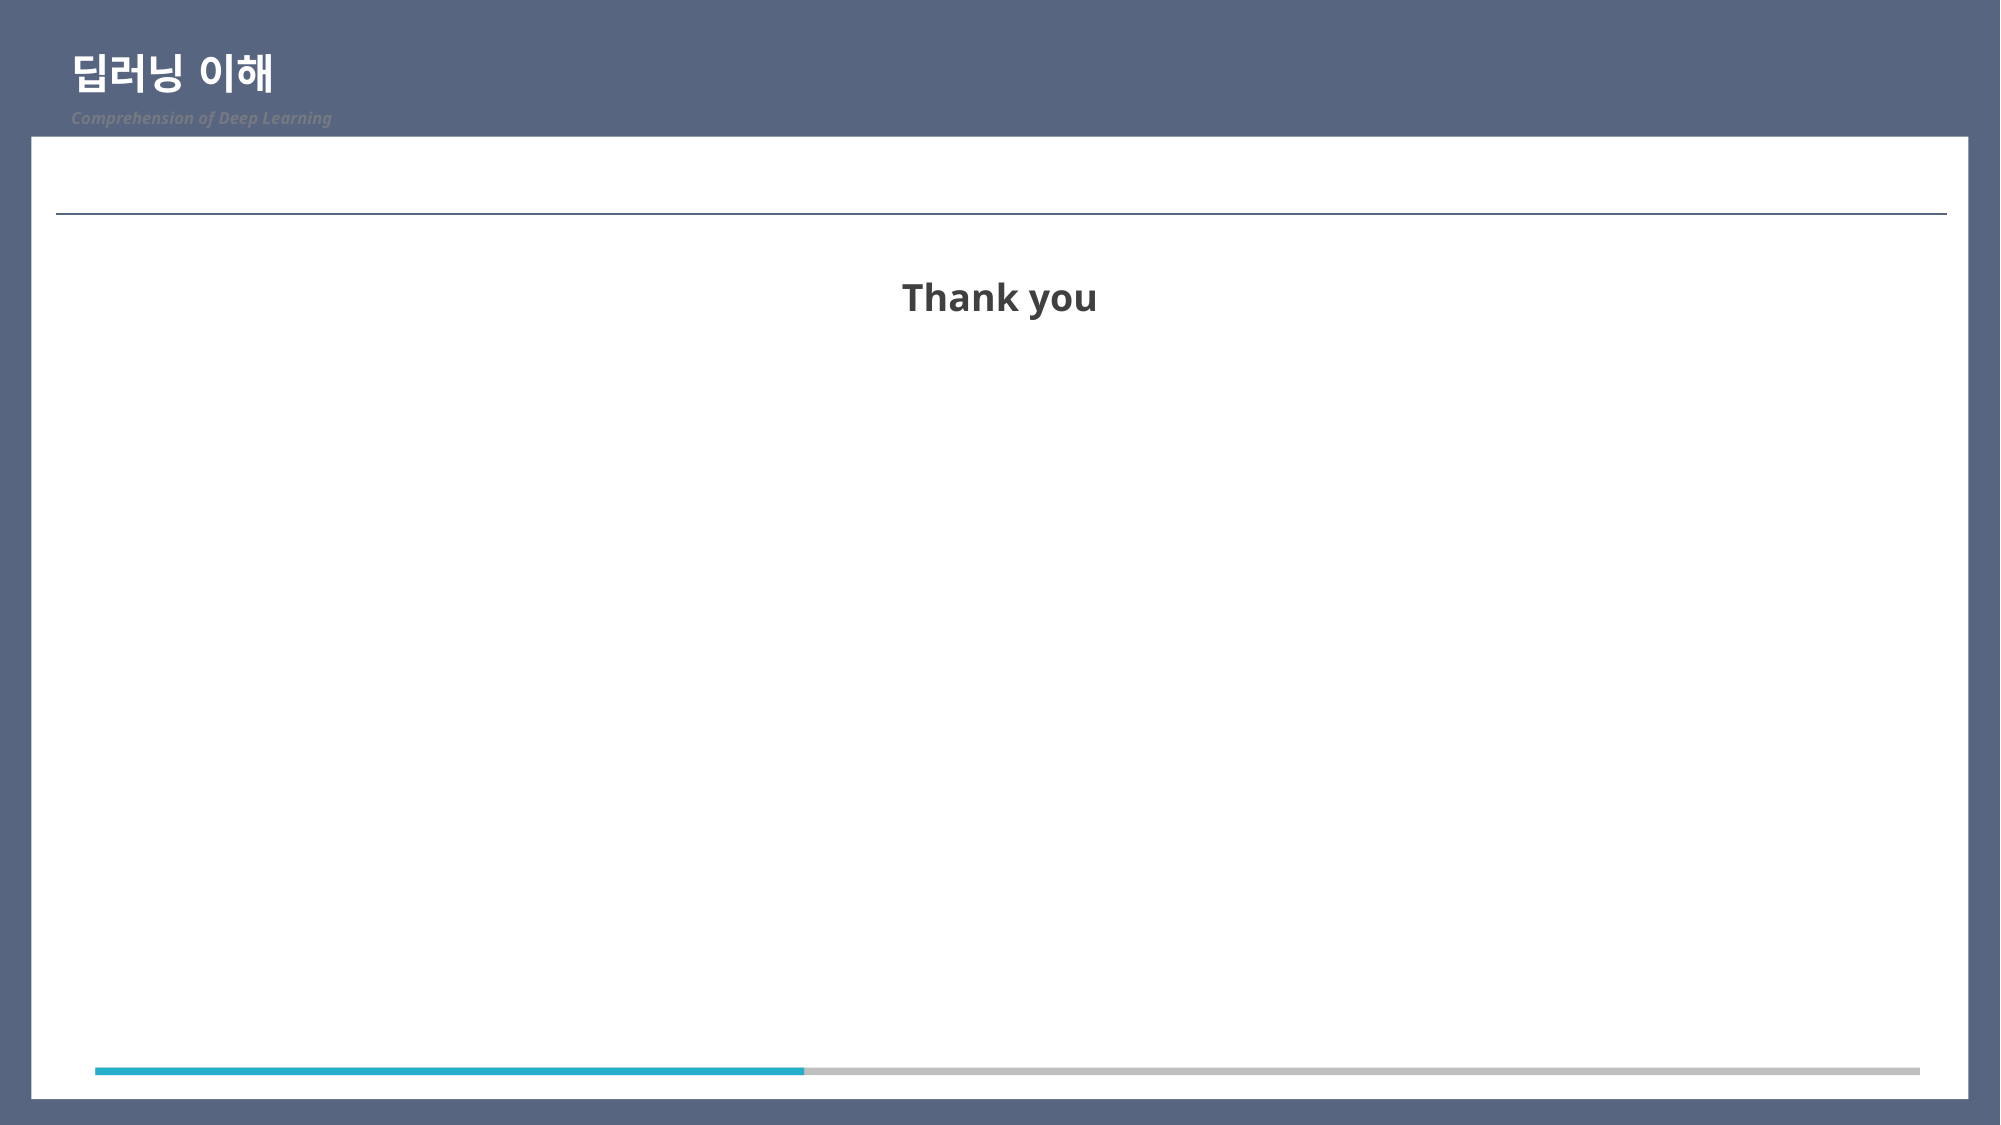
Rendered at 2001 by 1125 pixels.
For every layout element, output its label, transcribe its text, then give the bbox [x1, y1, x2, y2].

text_box 딥러닝 이해 Comprehension of Deep Learning [56, 15, 1293, 136]
text_box [30, 136, 1969, 1100]
text_box [0, 0, 2000, 1125]
text_box Thank you [297, 244, 1703, 327]
text_box [805, 1067, 1921, 1076]
text_box [94, 1067, 805, 1076]
